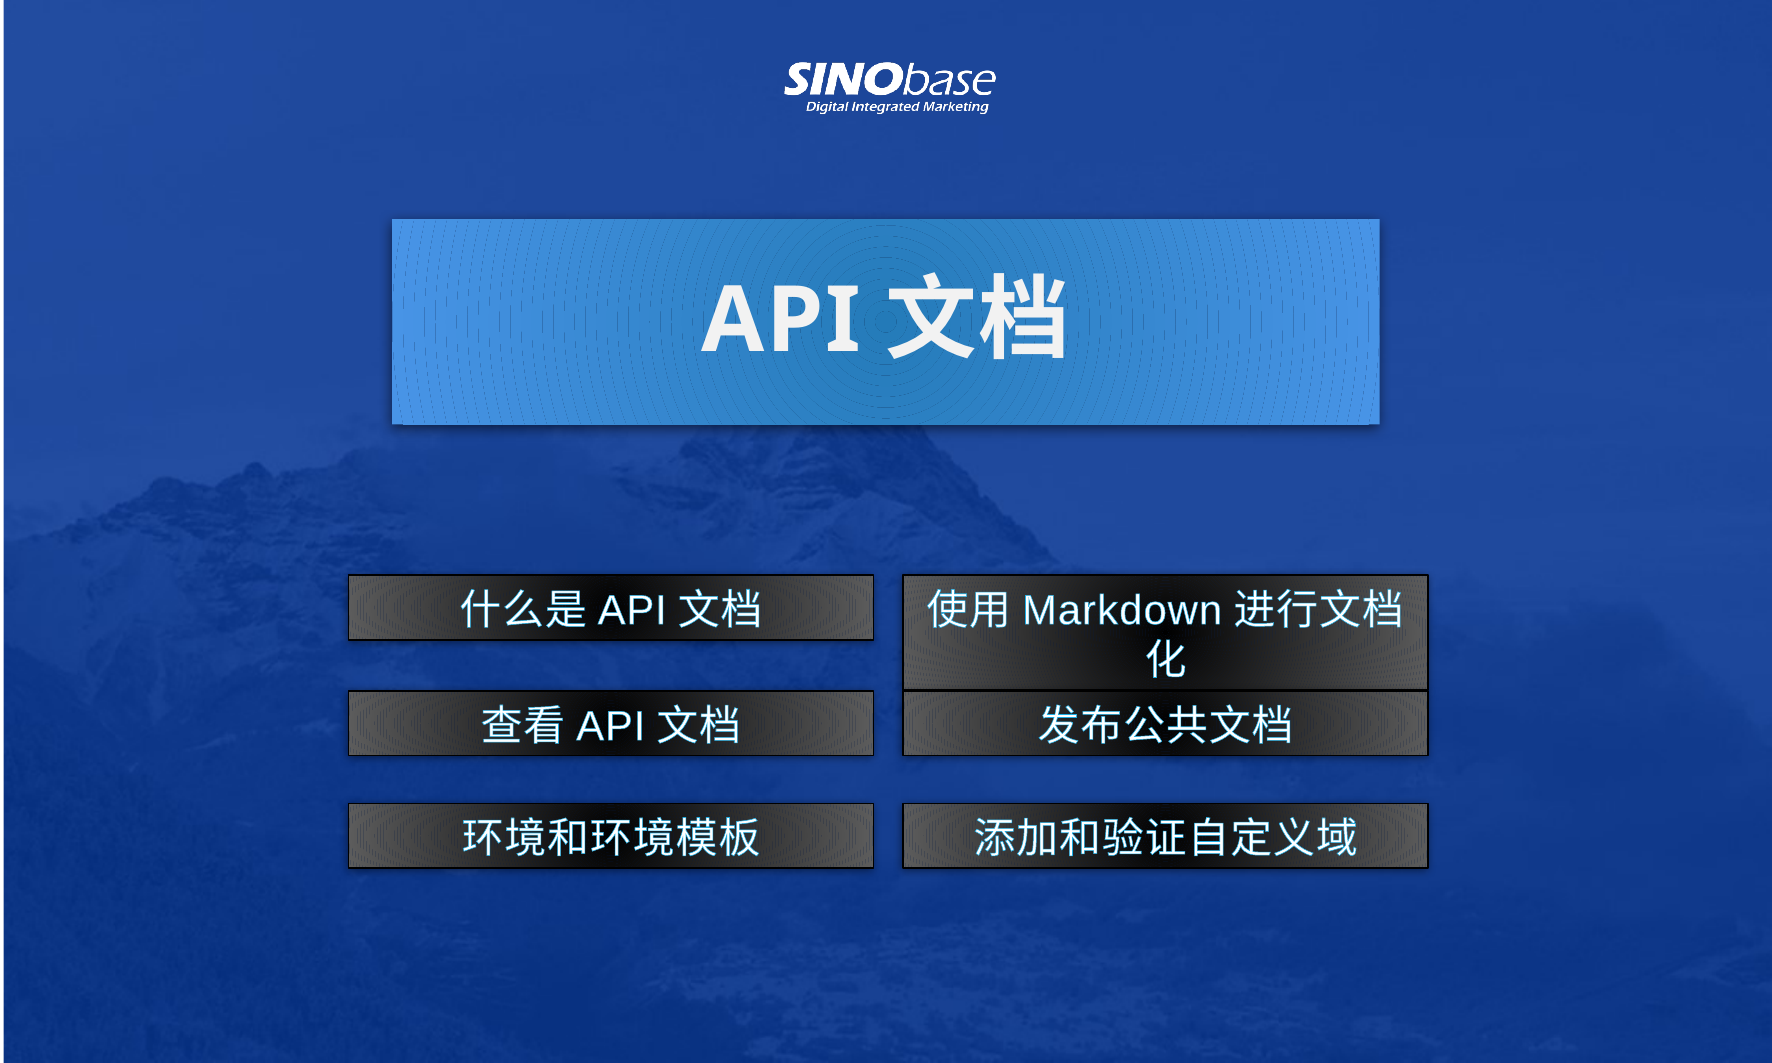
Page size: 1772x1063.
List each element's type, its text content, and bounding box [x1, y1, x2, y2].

text_box 发布公共文档 [902, 690, 1429, 756]
text_box 查看API文档 [348, 690, 874, 756]
text_box 使用Markdown进行文档化 [902, 574, 1429, 687]
text_box 什么是API文档 [348, 574, 874, 641]
text_box 添加和验证自定义域 [902, 803, 1429, 869]
picture [3, 0, 1772, 1063]
text_box 环境和环境模板 [348, 803, 874, 869]
text_box API文档 [392, 219, 1380, 425]
